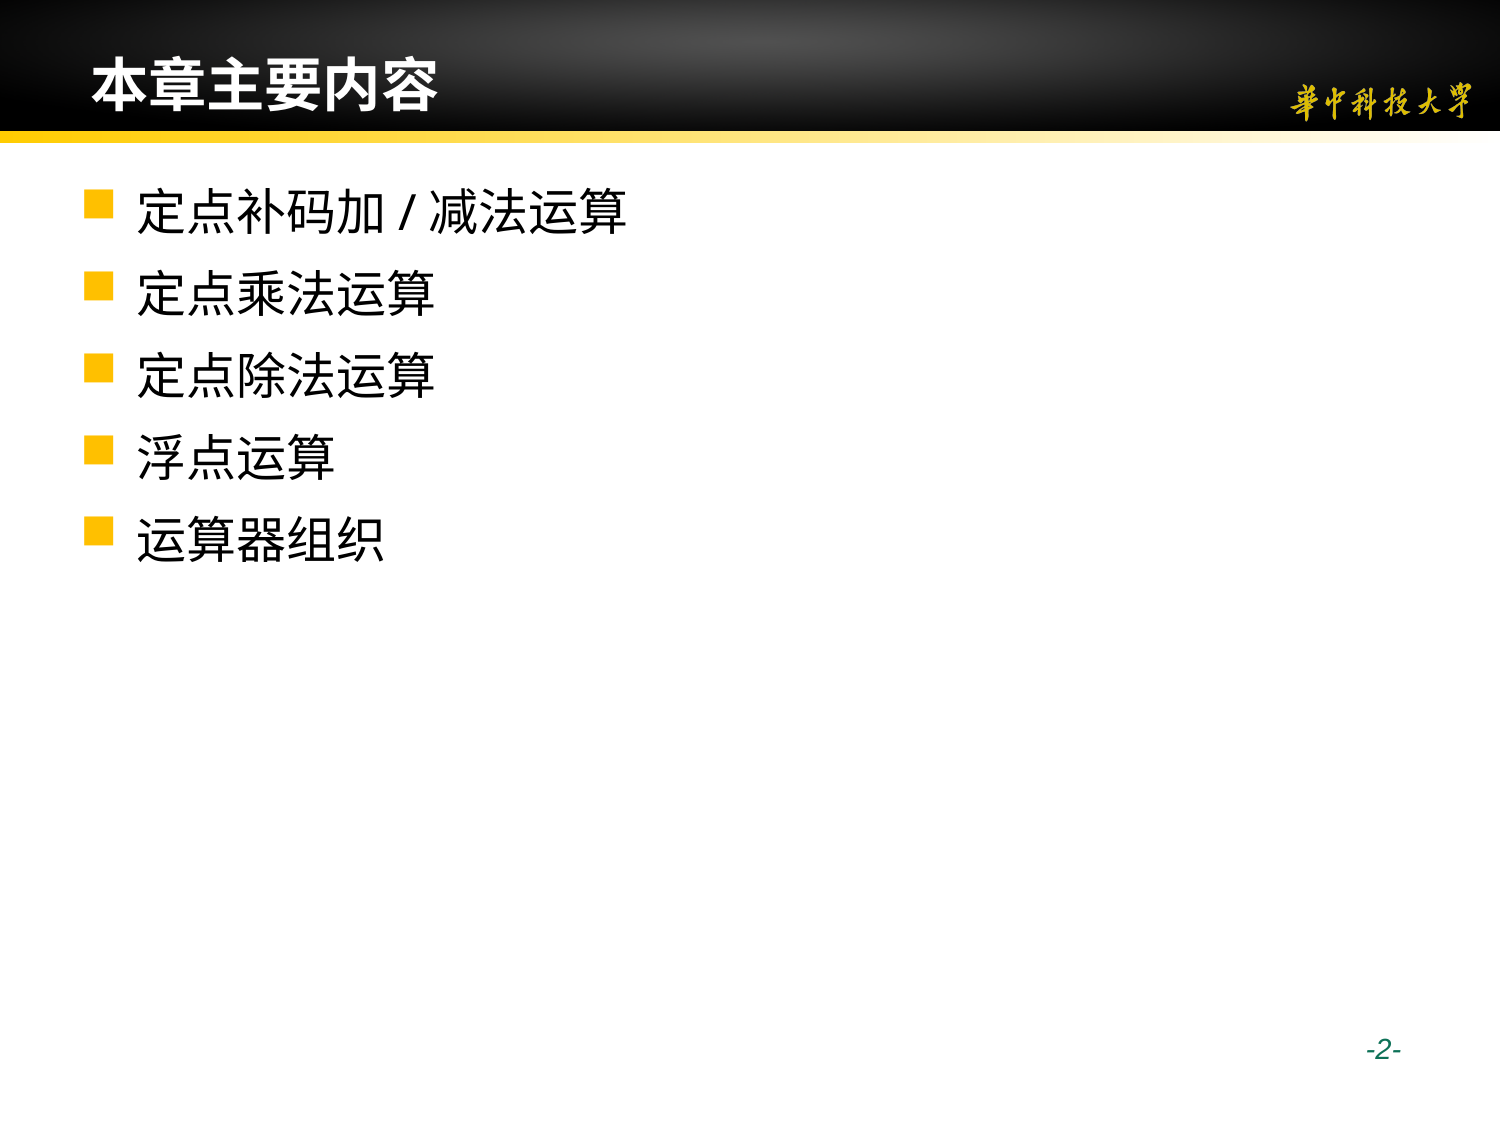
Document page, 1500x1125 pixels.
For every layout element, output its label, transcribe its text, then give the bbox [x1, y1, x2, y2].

title 本章主要内容 [74, 34, 1426, 131]
slide_number -2- [1257, 1023, 1425, 1102]
text_box =1 [738, 131, 744, 143]
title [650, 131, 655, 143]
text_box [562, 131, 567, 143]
picture [0, 0, 1500, 131]
list 定点补码加/减法运算 定点乘法运算 定点除法运算 浮点运算 运算器组织 [64, 160, 1414, 988]
